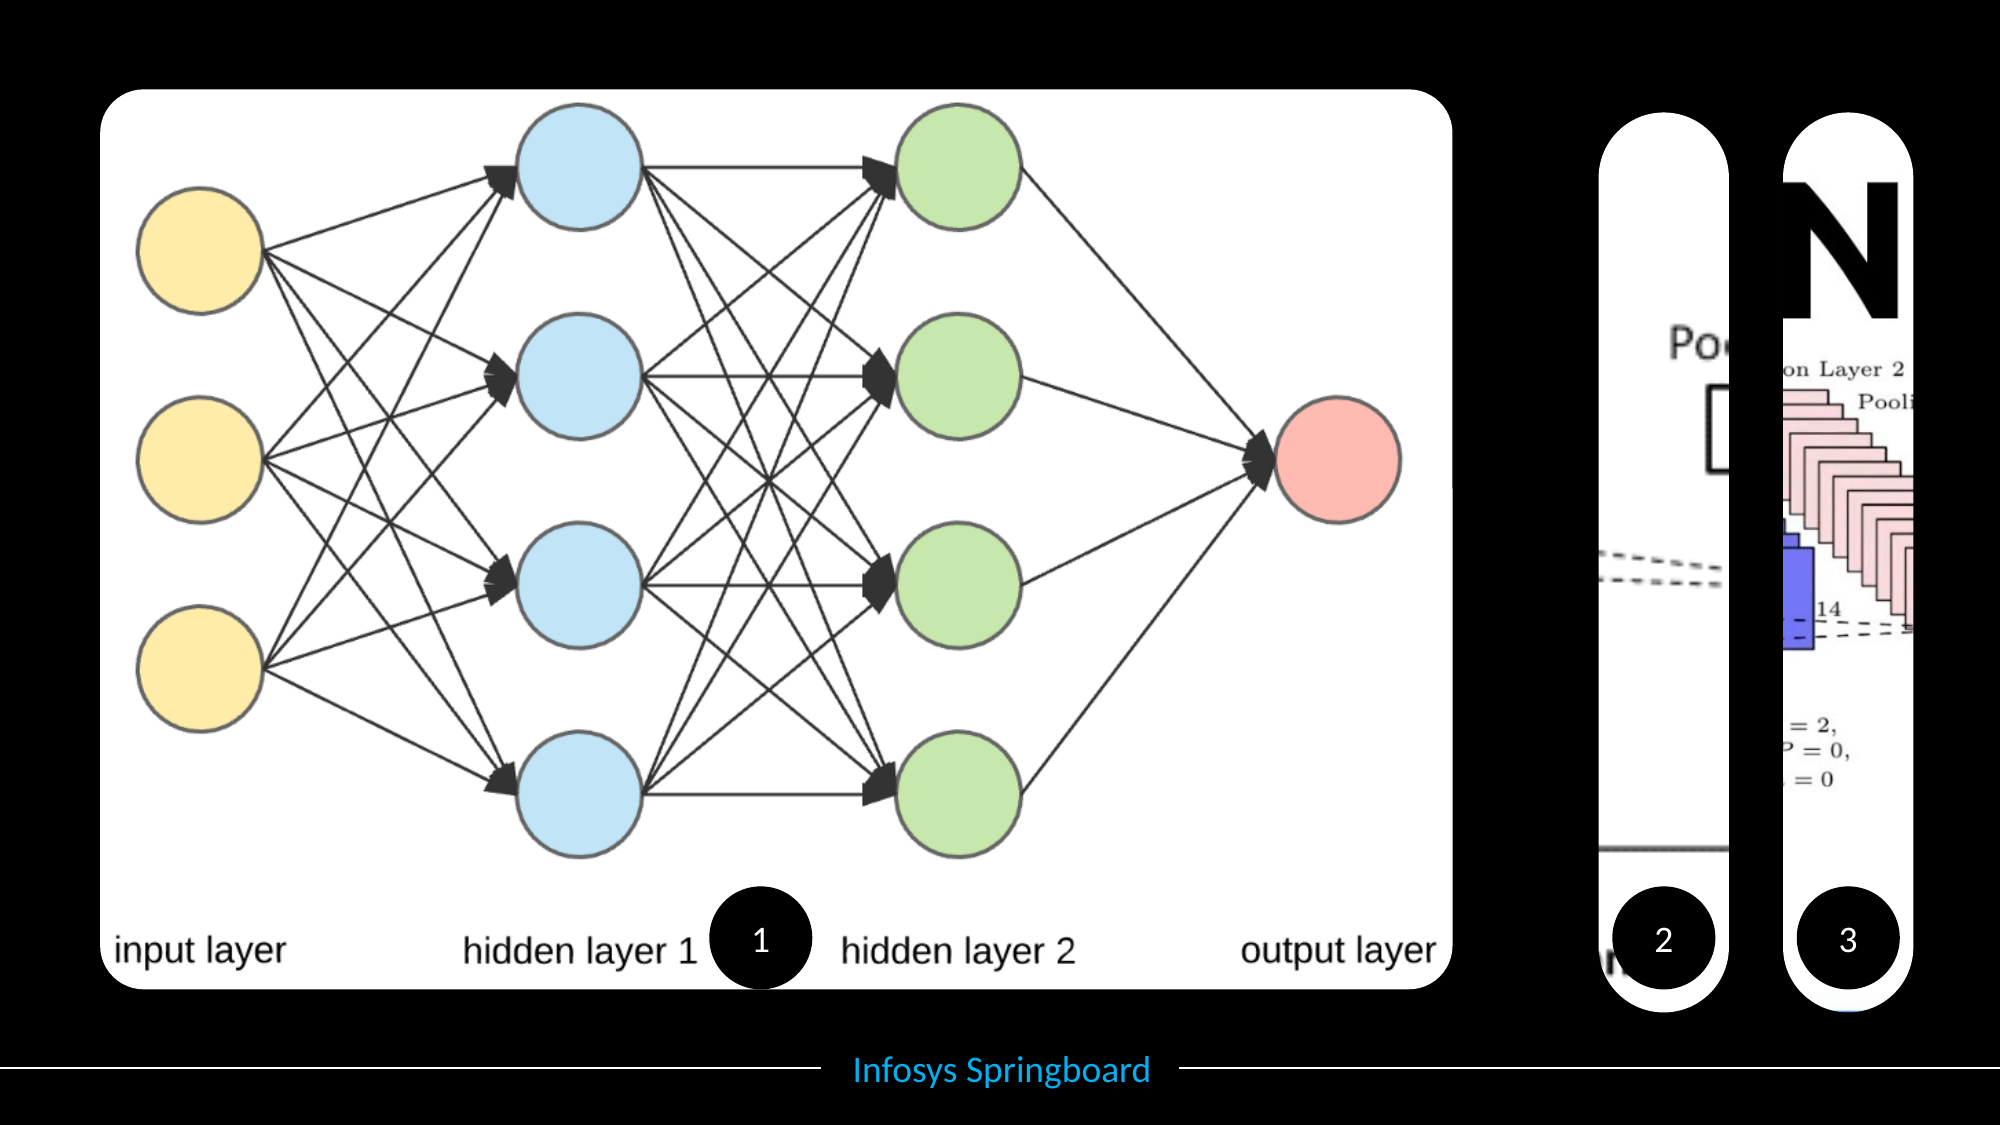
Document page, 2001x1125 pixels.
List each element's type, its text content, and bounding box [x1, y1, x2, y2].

text_box Infosys Springboard [837, 1037, 1180, 1098]
picture [1783, 112, 1914, 1013]
picture [1598, 112, 1729, 1013]
picture [100, 89, 1453, 990]
